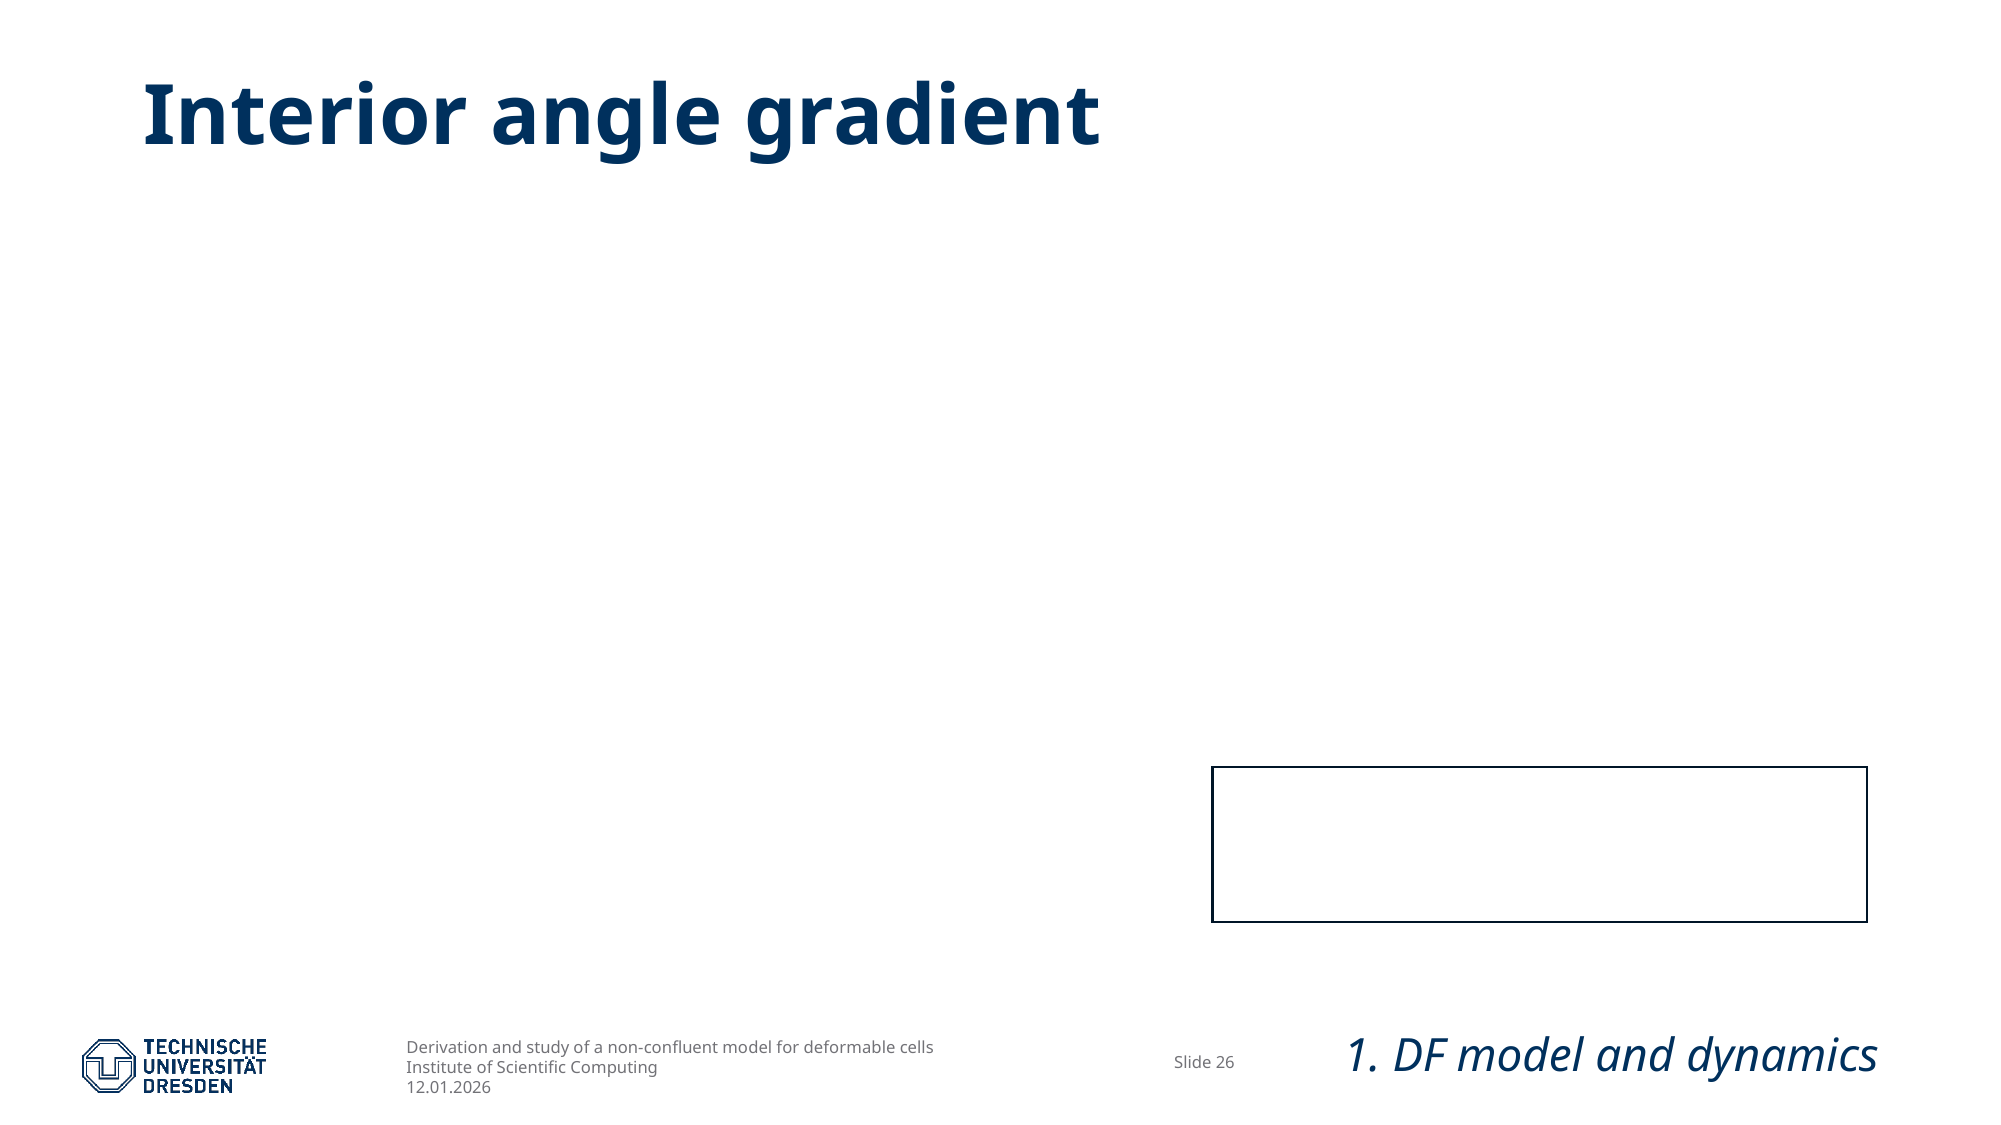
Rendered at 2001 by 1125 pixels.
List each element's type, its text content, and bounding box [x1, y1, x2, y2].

list Interior angle gradient [143, 61, 1880, 148]
text_box [1211, 766, 1868, 923]
picture [82, 1039, 266, 1093]
title 1. DF model and dynamics [1320, 1025, 1880, 1092]
